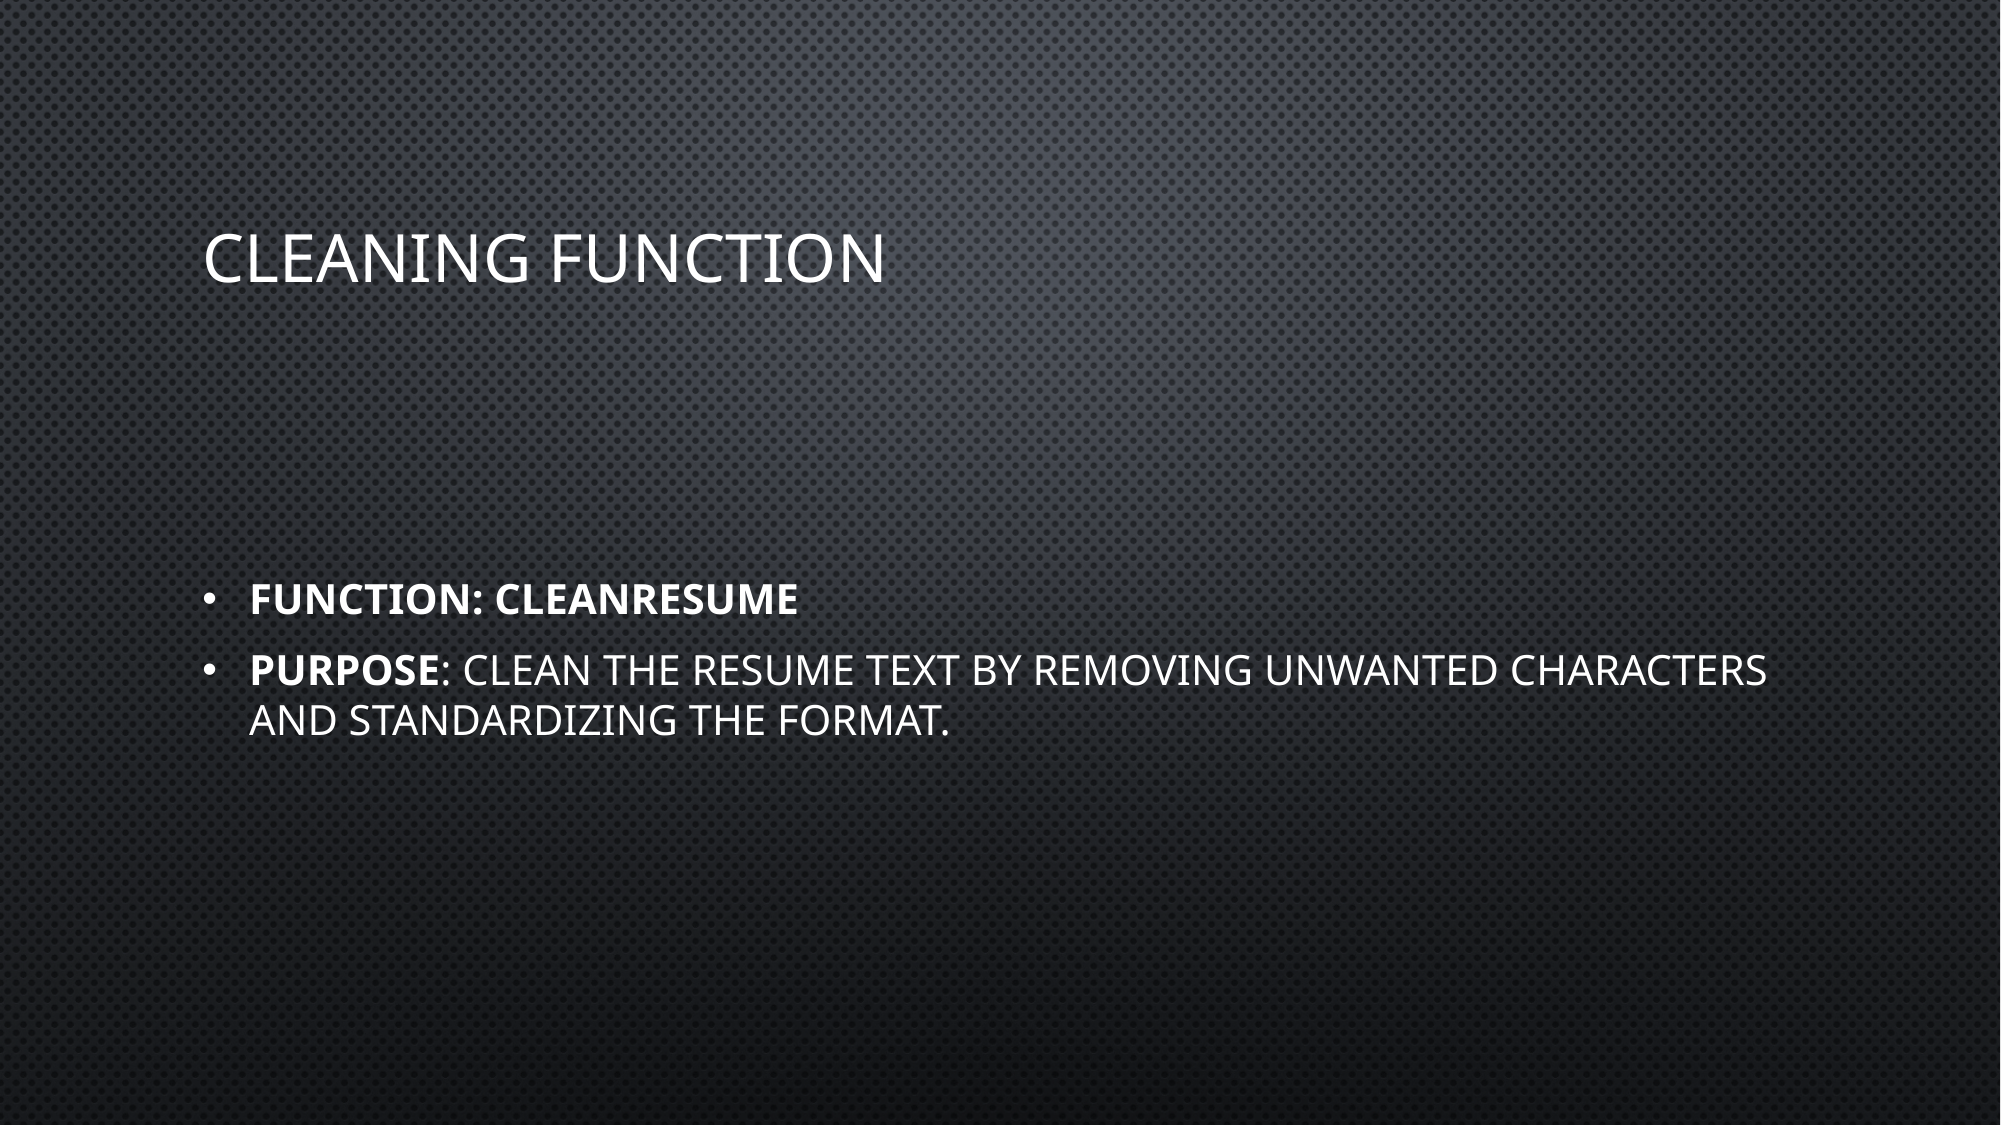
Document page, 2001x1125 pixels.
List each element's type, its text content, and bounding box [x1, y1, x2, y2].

title Cleaning Function [187, 99, 1813, 413]
list Function: CleanResume Purpose: Clean the resume text by removing unwanted characters and standardizing the format. [187, 437, 1813, 950]
